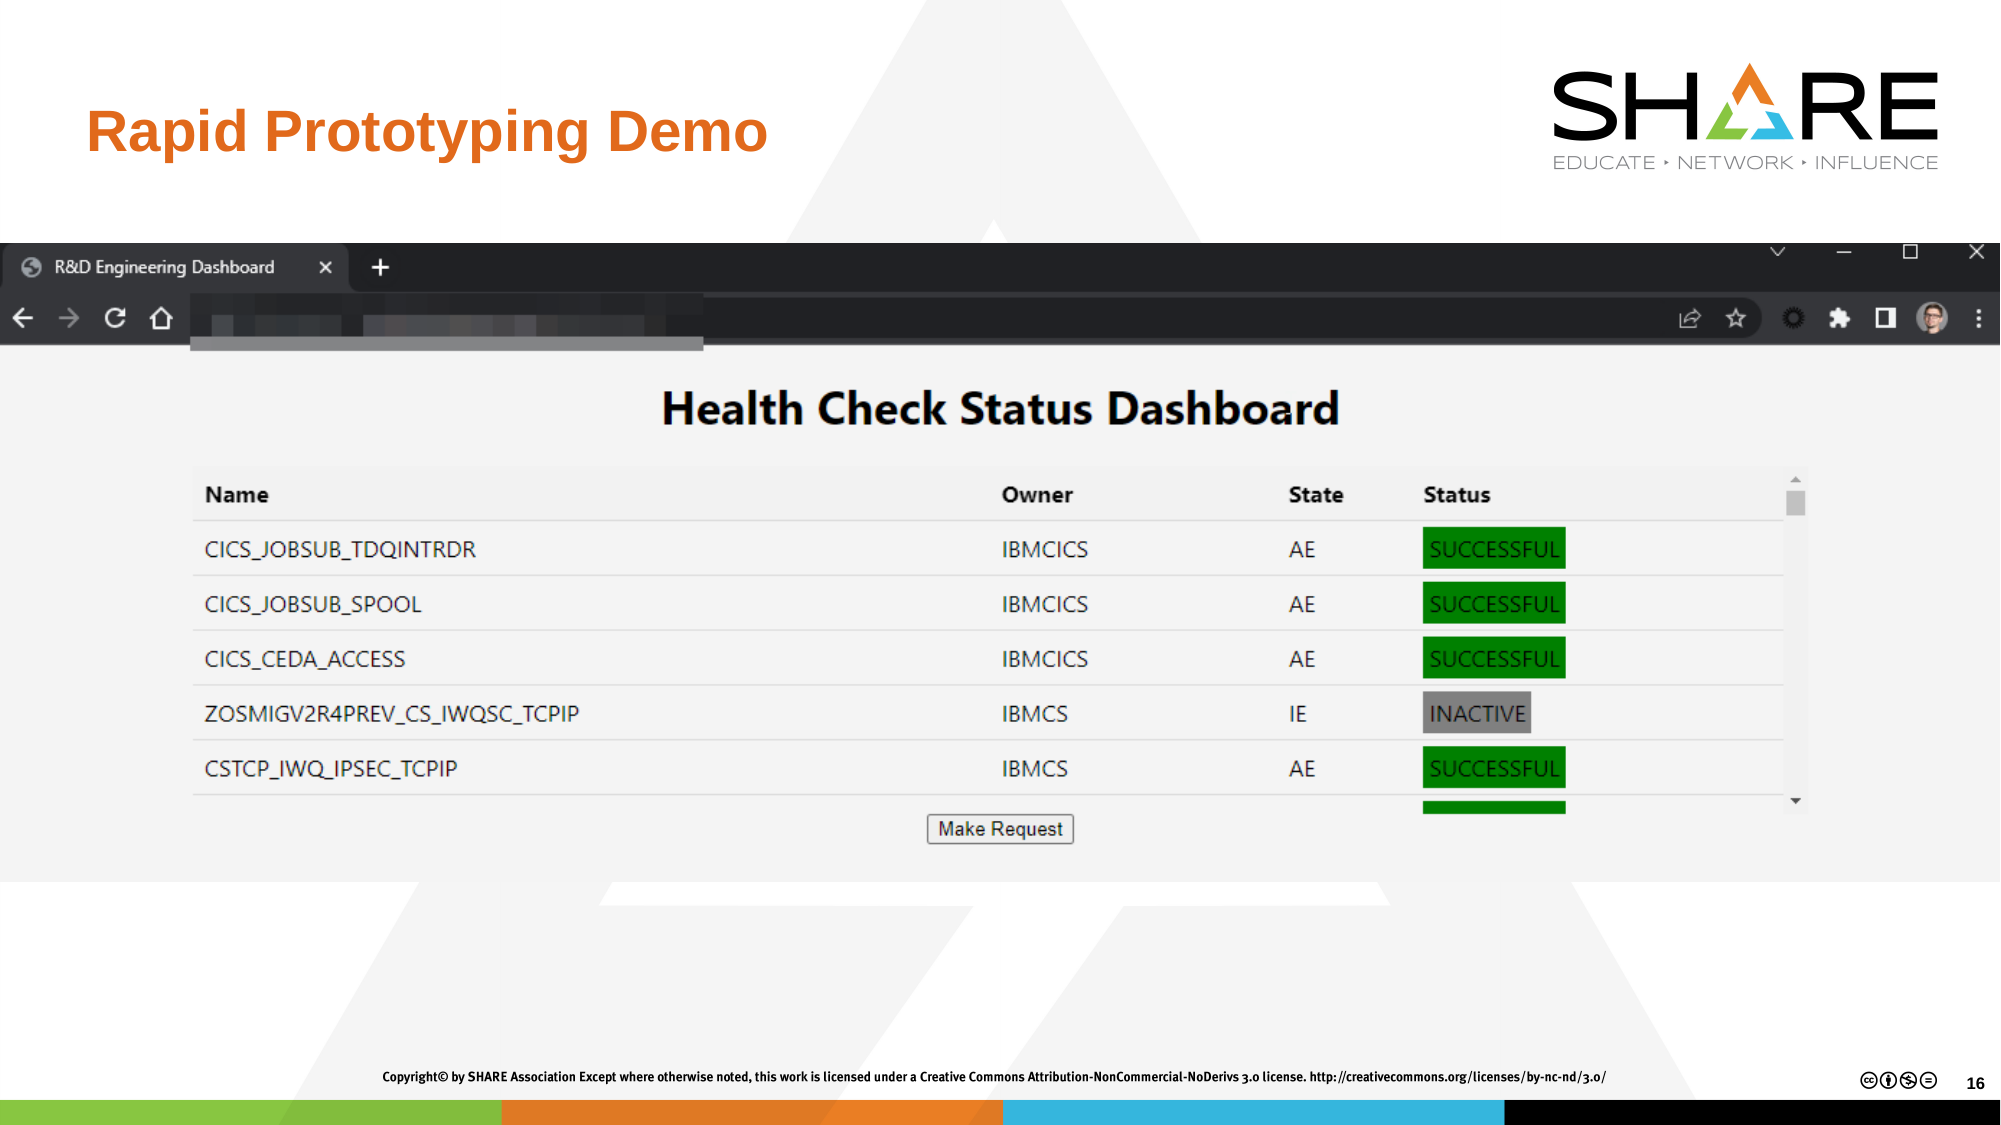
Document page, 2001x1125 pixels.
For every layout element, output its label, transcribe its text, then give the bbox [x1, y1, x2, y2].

slide_number 16 [1854, 1065, 2000, 1125]
picture [0, 0, 2001, 1125]
title Rapid Prototyping Demo [71, 37, 1500, 228]
